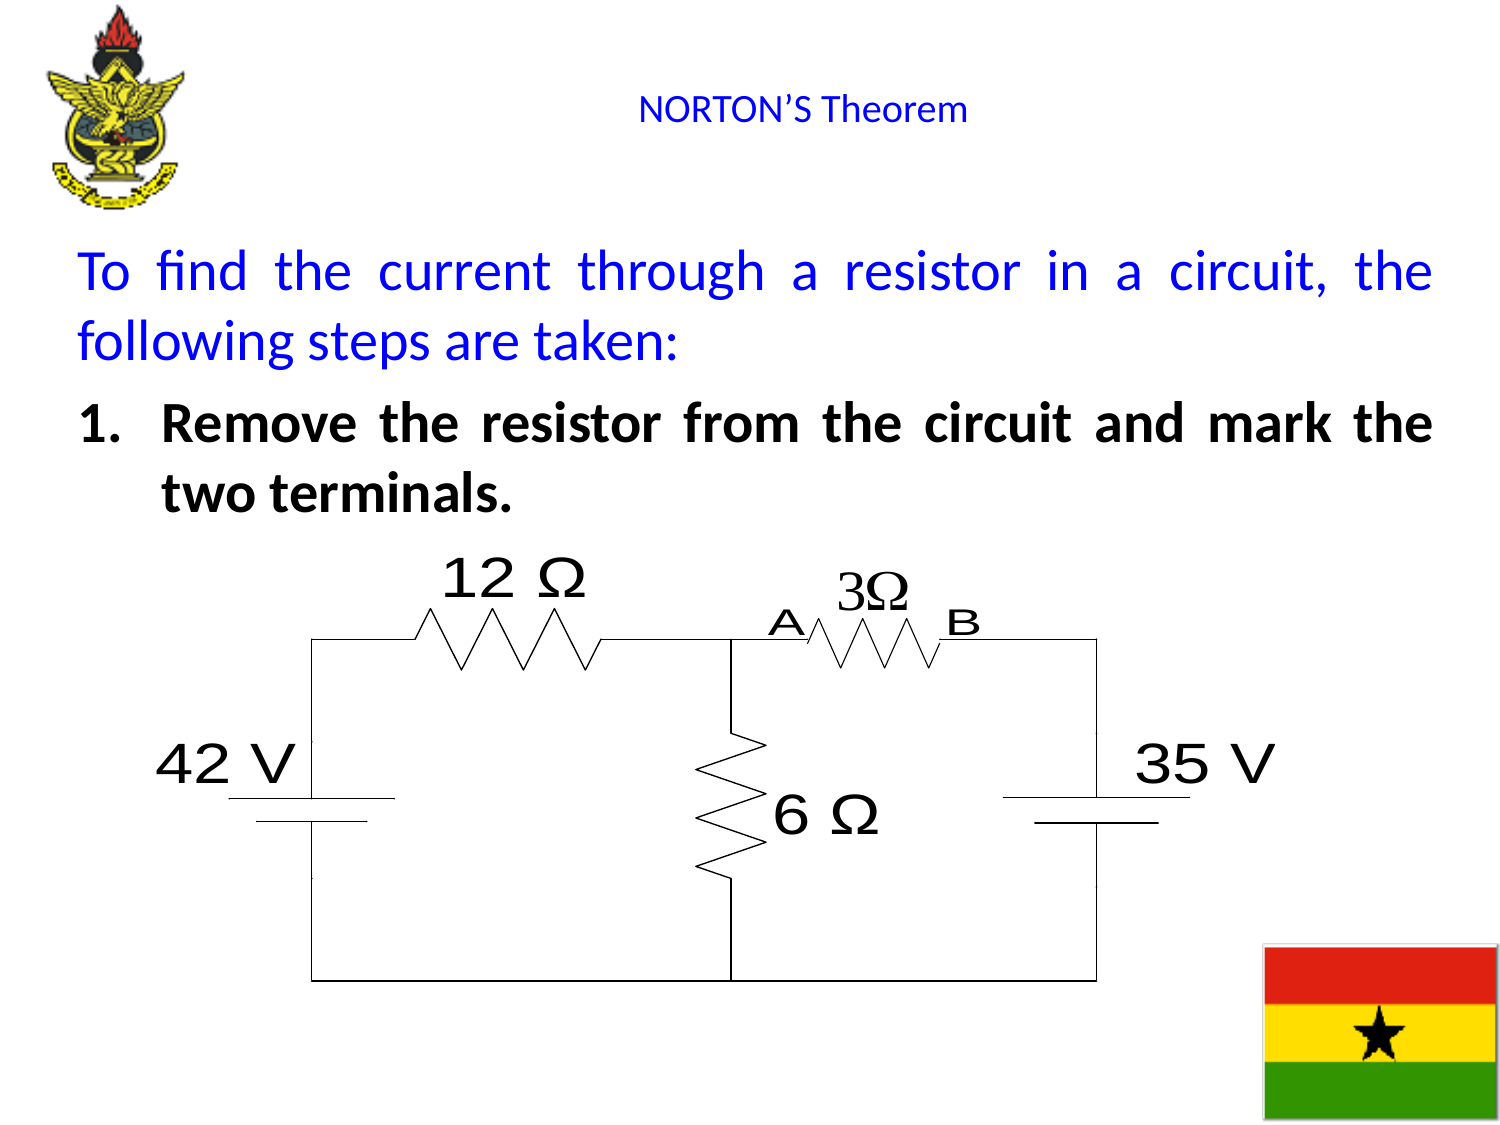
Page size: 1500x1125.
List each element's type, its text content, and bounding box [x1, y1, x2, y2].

title NORTON’S Theorem [229, 24, 1450, 188]
picture [1262, 943, 1500, 1125]
subtitle To find the current through a resistor in a circuit, the following steps are taken: Remove the resistor from the circuit and mark the two terminals. [62, 224, 1450, 1100]
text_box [137, 487, 1276, 988]
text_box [712, 549, 1051, 713]
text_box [724, 592, 849, 651]
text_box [901, 592, 1026, 651]
picture [0, 0, 226, 226]
